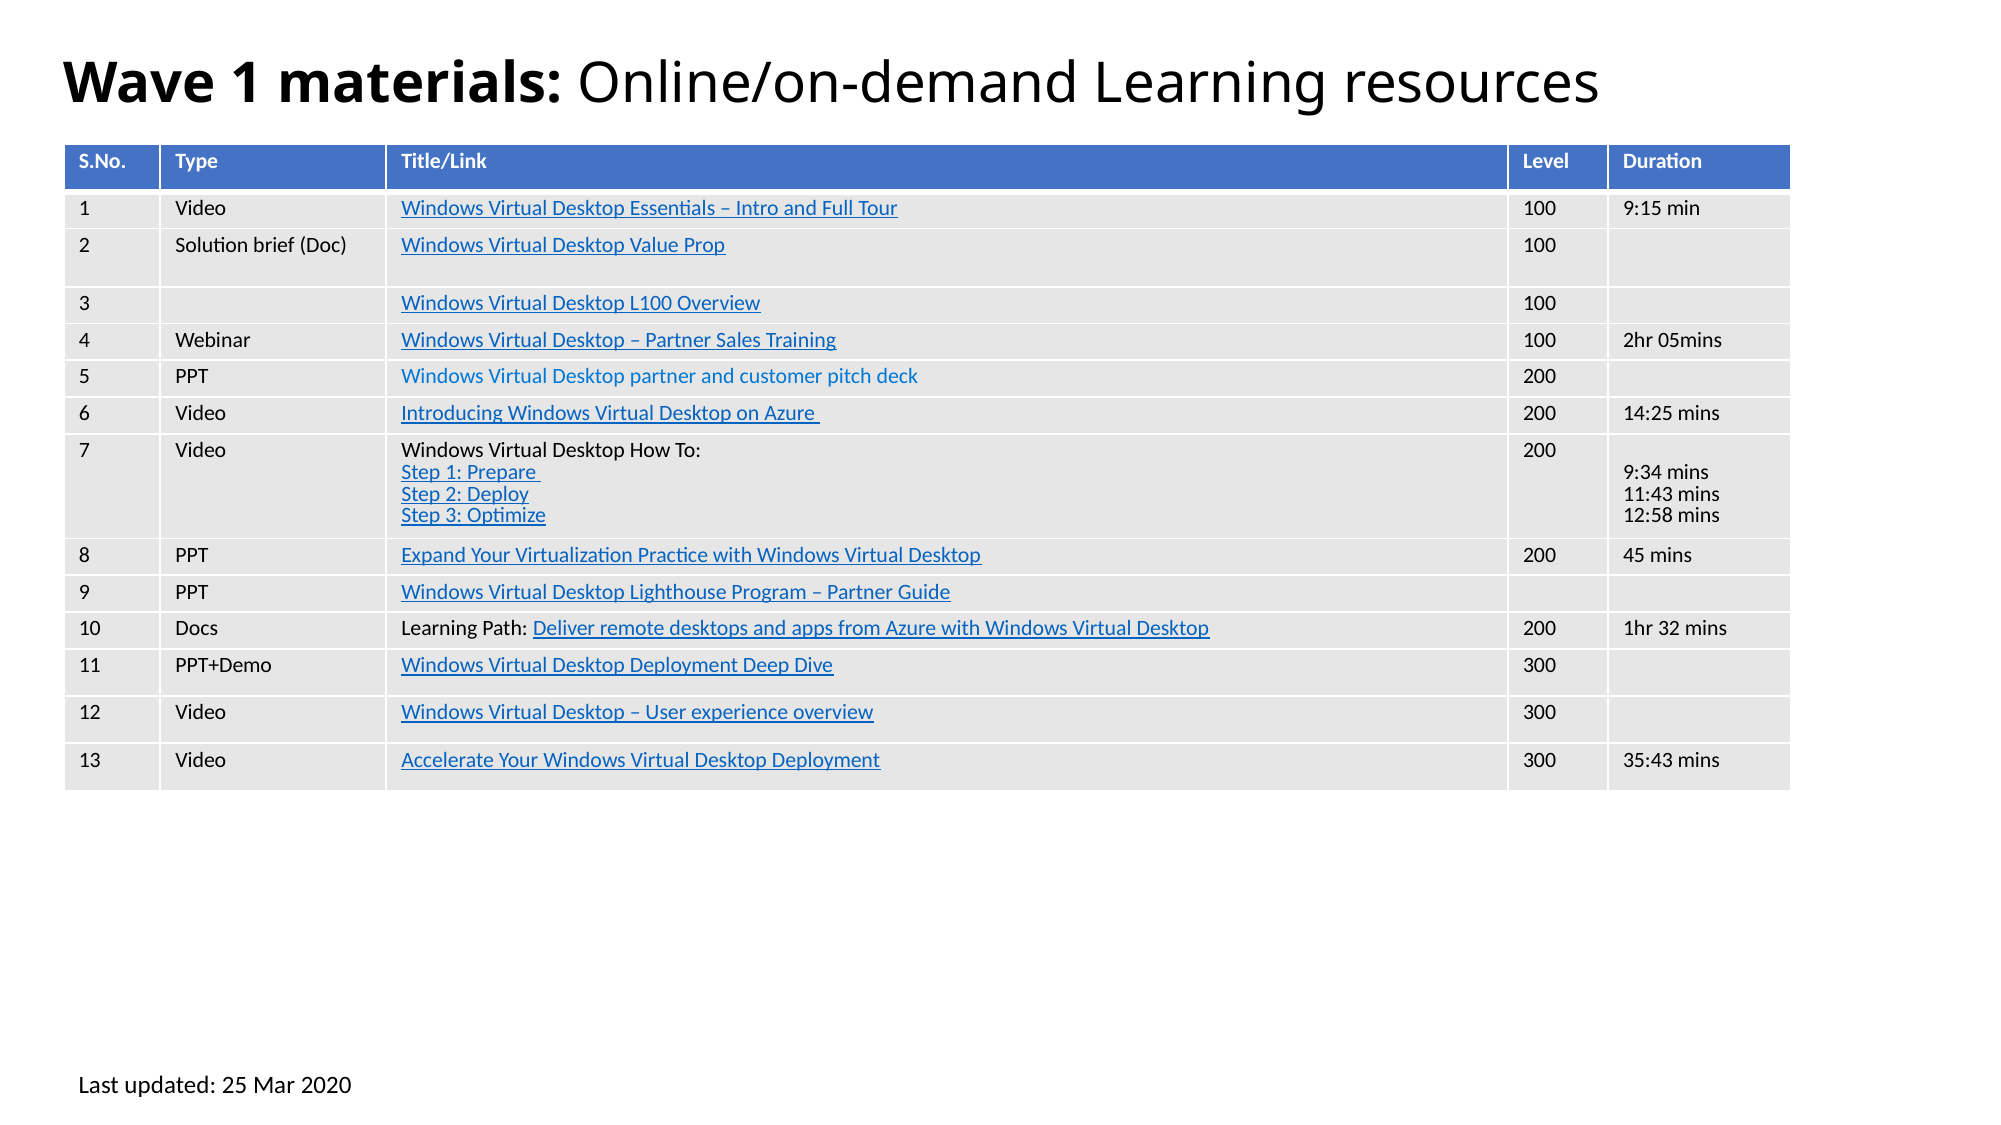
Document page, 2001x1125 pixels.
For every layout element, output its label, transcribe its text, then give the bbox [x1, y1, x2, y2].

table_cell 100 [1509, 229, 1607, 286]
table_cell 300 [1509, 697, 1607, 742]
table_cell 14:25 mins [1609, 398, 1790, 433]
table_cell 2 [65, 229, 159, 286]
table_cell 100 [1509, 288, 1607, 323]
table_cell 13 [65, 744, 159, 790]
table_cell Windows Virtual Desktop How To: Step 1: Prepare Step 2: Deploy Step 3: Optimize [387, 435, 1507, 538]
table_header Duration [1609, 145, 1790, 189]
table_header S.No. [65, 145, 159, 189]
table_cell 200 [1509, 435, 1607, 538]
table_cell 35:43 mins [1609, 744, 1790, 790]
table_cell 200 [1509, 613, 1607, 648]
table_cell 12 [65, 697, 159, 742]
table_cell Windows Virtual Desktop Value Prop [387, 229, 1507, 286]
table_cell 9:15 min [1609, 195, 1790, 228]
table_cell PPT+Demo [161, 650, 385, 695]
table_header Type [161, 145, 385, 189]
table_cell 2hr 05mins [1609, 324, 1790, 359]
table_cell 100 [1509, 324, 1607, 359]
table_header Title/Link [387, 145, 1507, 189]
table_cell 200 [1509, 539, 1607, 574]
table_cell 300 [1509, 744, 1607, 790]
table_cell [1609, 288, 1790, 323]
table_cell 6 [65, 398, 159, 433]
table_cell Windows Virtual Desktop partner and customer pitch deck [387, 361, 1507, 396]
table_cell Windows Virtual Desktop – User experience overview [387, 697, 1507, 742]
table_cell [1609, 576, 1790, 611]
table_cell PPT [161, 576, 385, 611]
text_box Wave 1 materials: Online/on-demand Learning resources [48, 29, 1774, 133]
table_cell 3 [65, 288, 159, 323]
table_cell Accelerate Your Windows Virtual Desktop Deployment [387, 744, 1507, 790]
table_cell Video [161, 435, 385, 538]
table_cell Video [161, 744, 385, 790]
table_cell [1609, 650, 1790, 695]
table_header Level [1509, 145, 1607, 189]
table_cell 300 [1509, 650, 1607, 695]
table_cell 4 [65, 324, 159, 359]
table_cell 9 [65, 576, 159, 611]
table_cell 200 [1509, 398, 1607, 433]
table_cell 8 [65, 539, 159, 574]
table_cell Windows Virtual Desktop – Partner Sales Training [387, 324, 1507, 359]
text_box Last updated: 25 Mar 2020 [63, 1061, 456, 1106]
table_cell 5 [65, 361, 159, 396]
table_cell 7 [65, 435, 159, 538]
table_cell 100 [1509, 195, 1607, 228]
table_cell [1609, 697, 1790, 742]
table_cell 11 [65, 650, 159, 695]
table_cell Windows Virtual Desktop Deployment Deep Dive [387, 650, 1507, 695]
table_cell 200 [1509, 361, 1607, 396]
table_cell PPT [161, 539, 385, 574]
table_cell Video [161, 398, 385, 433]
table_cell Video [161, 195, 385, 228]
table_cell Introducing Windows Virtual Desktop on Azure [387, 398, 1507, 433]
table_cell Expand Your Virtualization Practice with Windows Virtual Desktop [387, 539, 1507, 574]
table_cell Webinar [161, 324, 385, 359]
table_cell [1609, 361, 1790, 396]
table_cell Windows Virtual Desktop Lighthouse Program – Partner Guide [387, 576, 1507, 611]
table_cell 1 [65, 195, 159, 228]
table_cell Learning Path: Deliver remote desktops and apps from Azure with Windows Virtual Desktop [387, 613, 1507, 648]
table_cell Windows Virtual Desktop Essentials – Intro and Full Tour [387, 195, 1507, 228]
table_cell 9:34 mins 11:43 mins 12:58 mins [1609, 435, 1790, 538]
table_cell 45 mins [1609, 539, 1790, 574]
table_cell Docs [161, 613, 385, 648]
table_cell Solution brief (Doc) [161, 229, 385, 286]
table_cell Video [161, 697, 385, 742]
table_cell [161, 288, 385, 323]
table_cell PPT [161, 361, 385, 396]
table_cell [1509, 576, 1607, 611]
table_cell [1609, 229, 1790, 286]
table_cell 1hr 32 mins [1609, 613, 1790, 648]
table_cell Windows Virtual Desktop L100 Overview [387, 288, 1507, 323]
table_cell 10 [65, 613, 159, 648]
